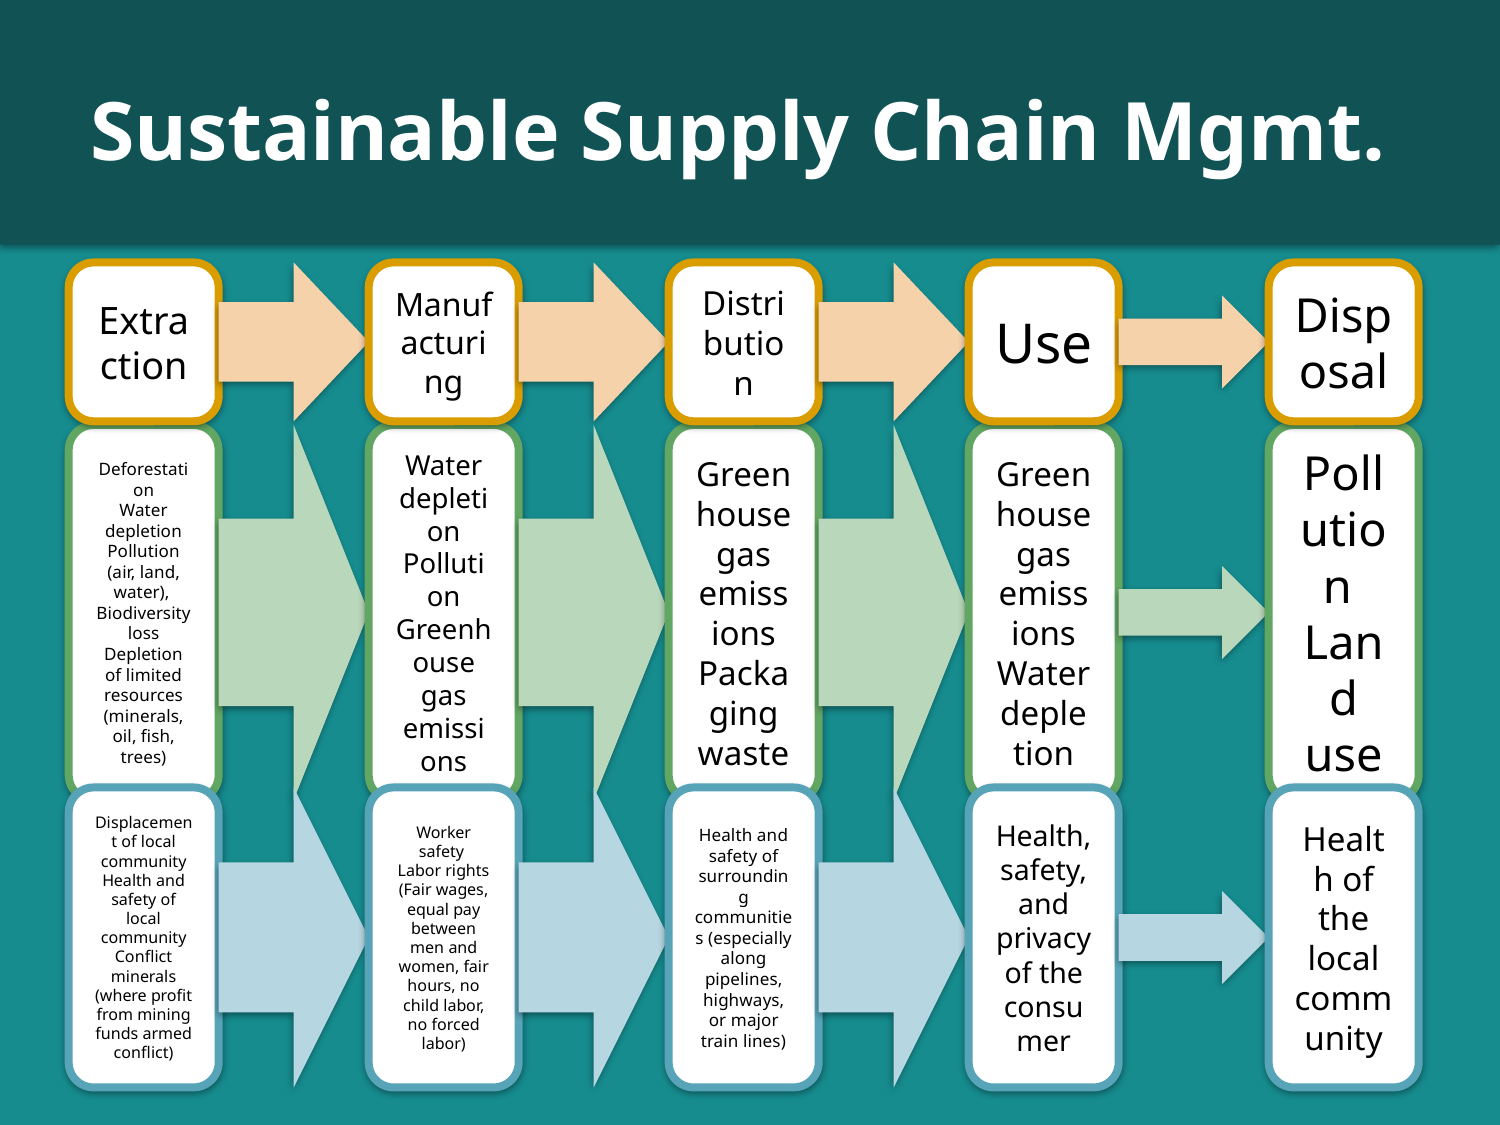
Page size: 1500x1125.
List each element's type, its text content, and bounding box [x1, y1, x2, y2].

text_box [68, 262, 1419, 422]
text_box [68, 787, 1419, 1088]
title Sustainable Supply Chain Mgmt. [75, 25, 1425, 231]
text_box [68, 429, 1419, 786]
